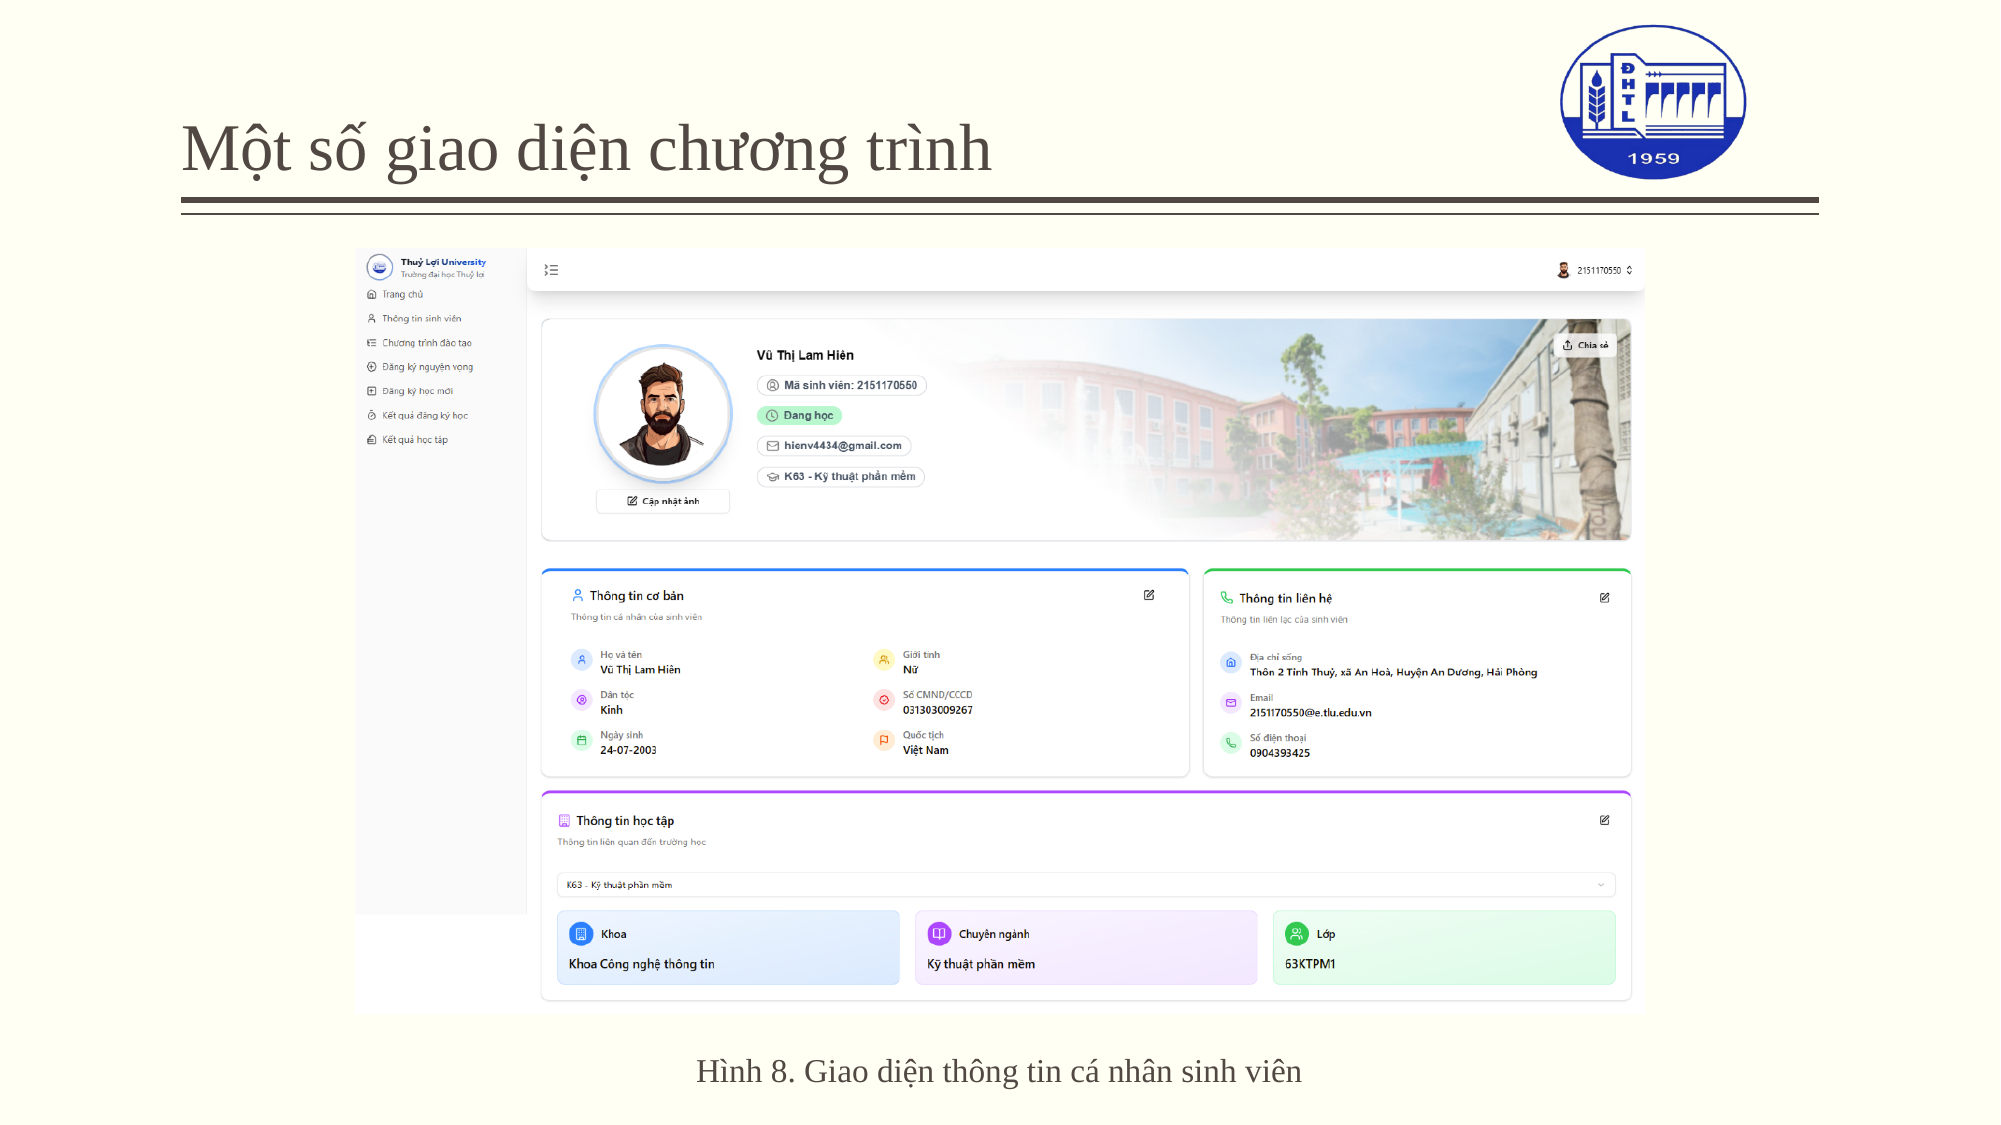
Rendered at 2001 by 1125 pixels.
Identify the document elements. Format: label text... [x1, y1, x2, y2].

text_box Hình 8. Giao diện thông tin cá nhân sinh viên [681, 1041, 1319, 1097]
title Một số giao diện chương trình [181, 12, 1483, 193]
picture [355, 248, 1645, 1014]
picture [1484, 12, 1819, 193]
